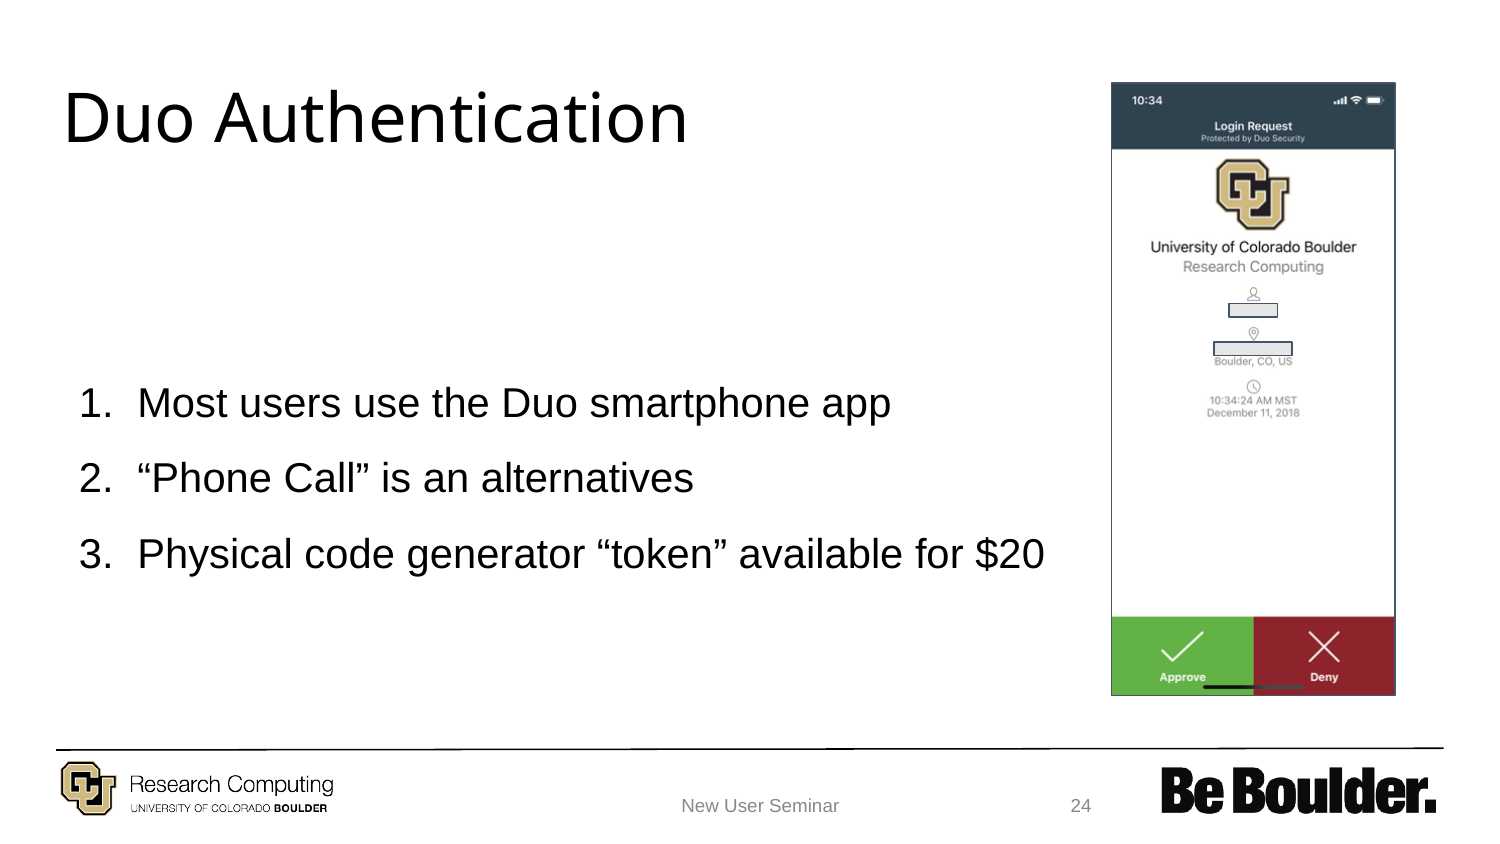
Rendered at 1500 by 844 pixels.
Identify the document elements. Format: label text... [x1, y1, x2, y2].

title Duo Authentication [51, 72, 1449, 167]
slide_number ‹#› [1059, 782, 1144, 827]
picture [1112, 83, 1395, 696]
footer New User Seminar [507, 782, 1014, 827]
list Most users use the Duo smartphone app “Phone Call” is an alternatives Physical code generator “token” available for $20 [51, 189, 1449, 750]
picture [1143, 761, 1454, 816]
picture [60, 761, 333, 816]
